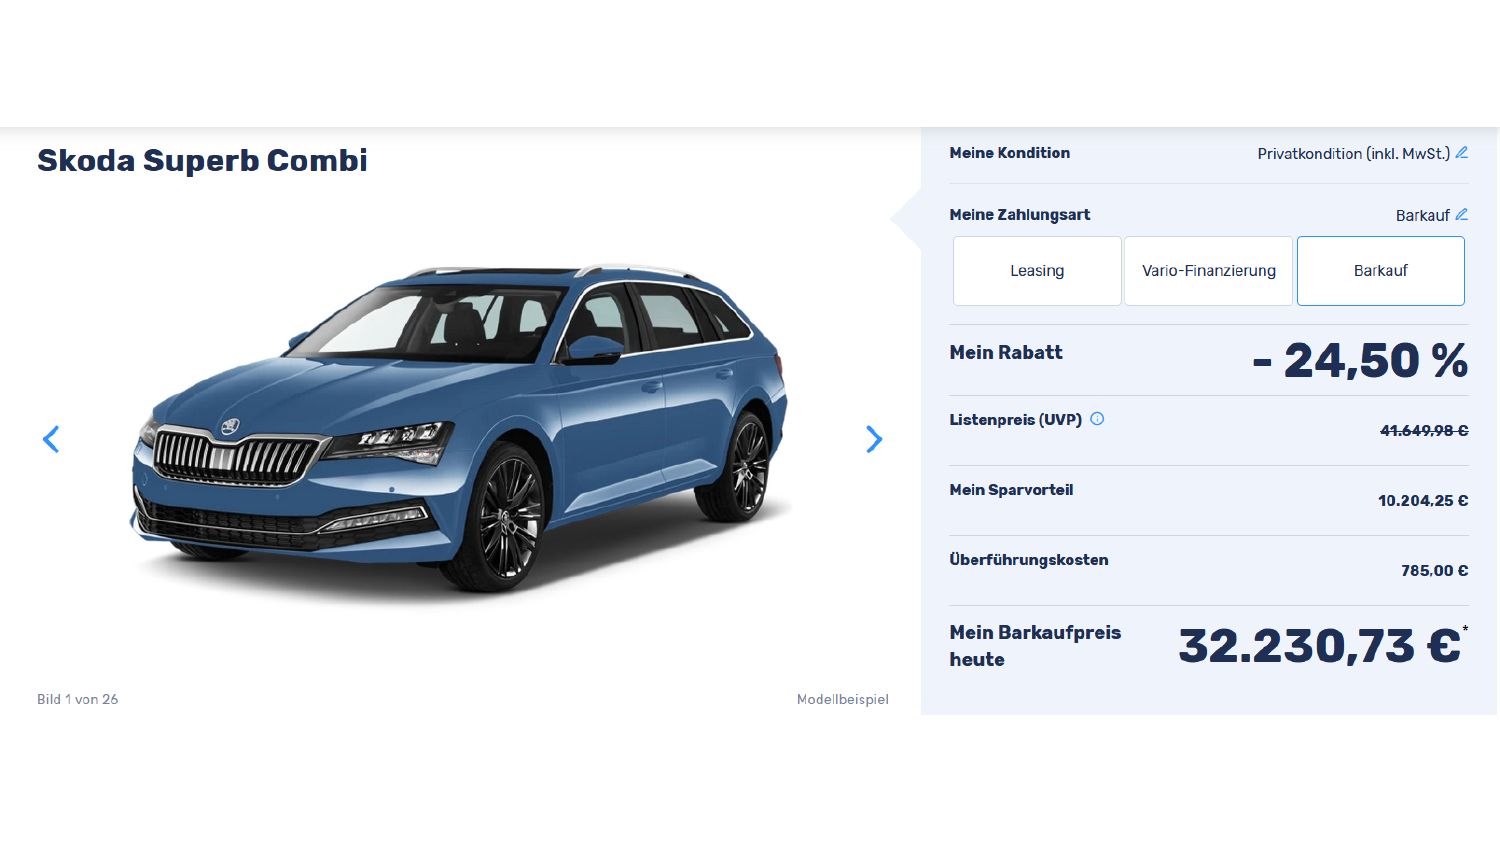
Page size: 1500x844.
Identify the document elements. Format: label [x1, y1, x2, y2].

picture [0, 126, 1500, 717]
